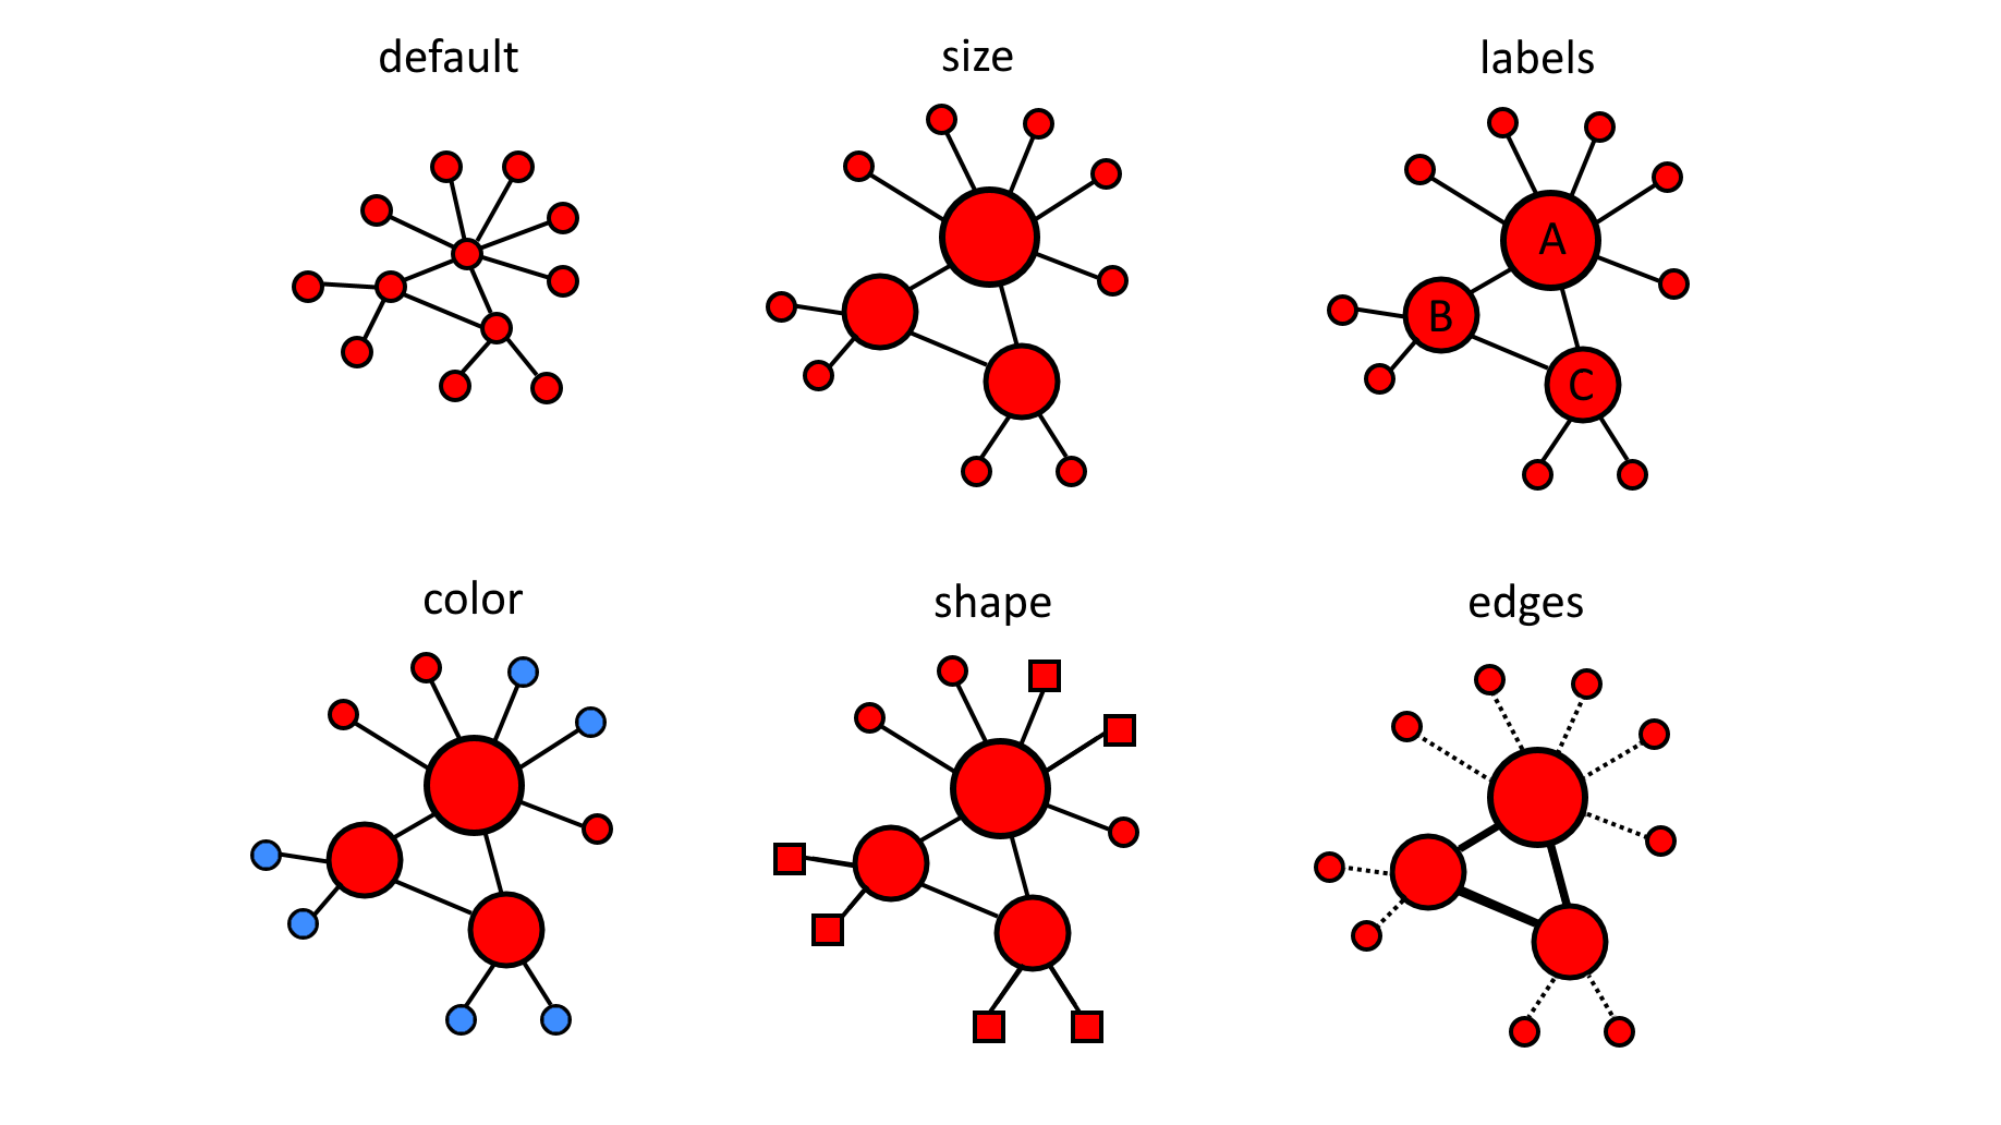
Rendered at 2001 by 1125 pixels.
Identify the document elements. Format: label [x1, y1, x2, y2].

picture [210, 0, 1790, 1125]
